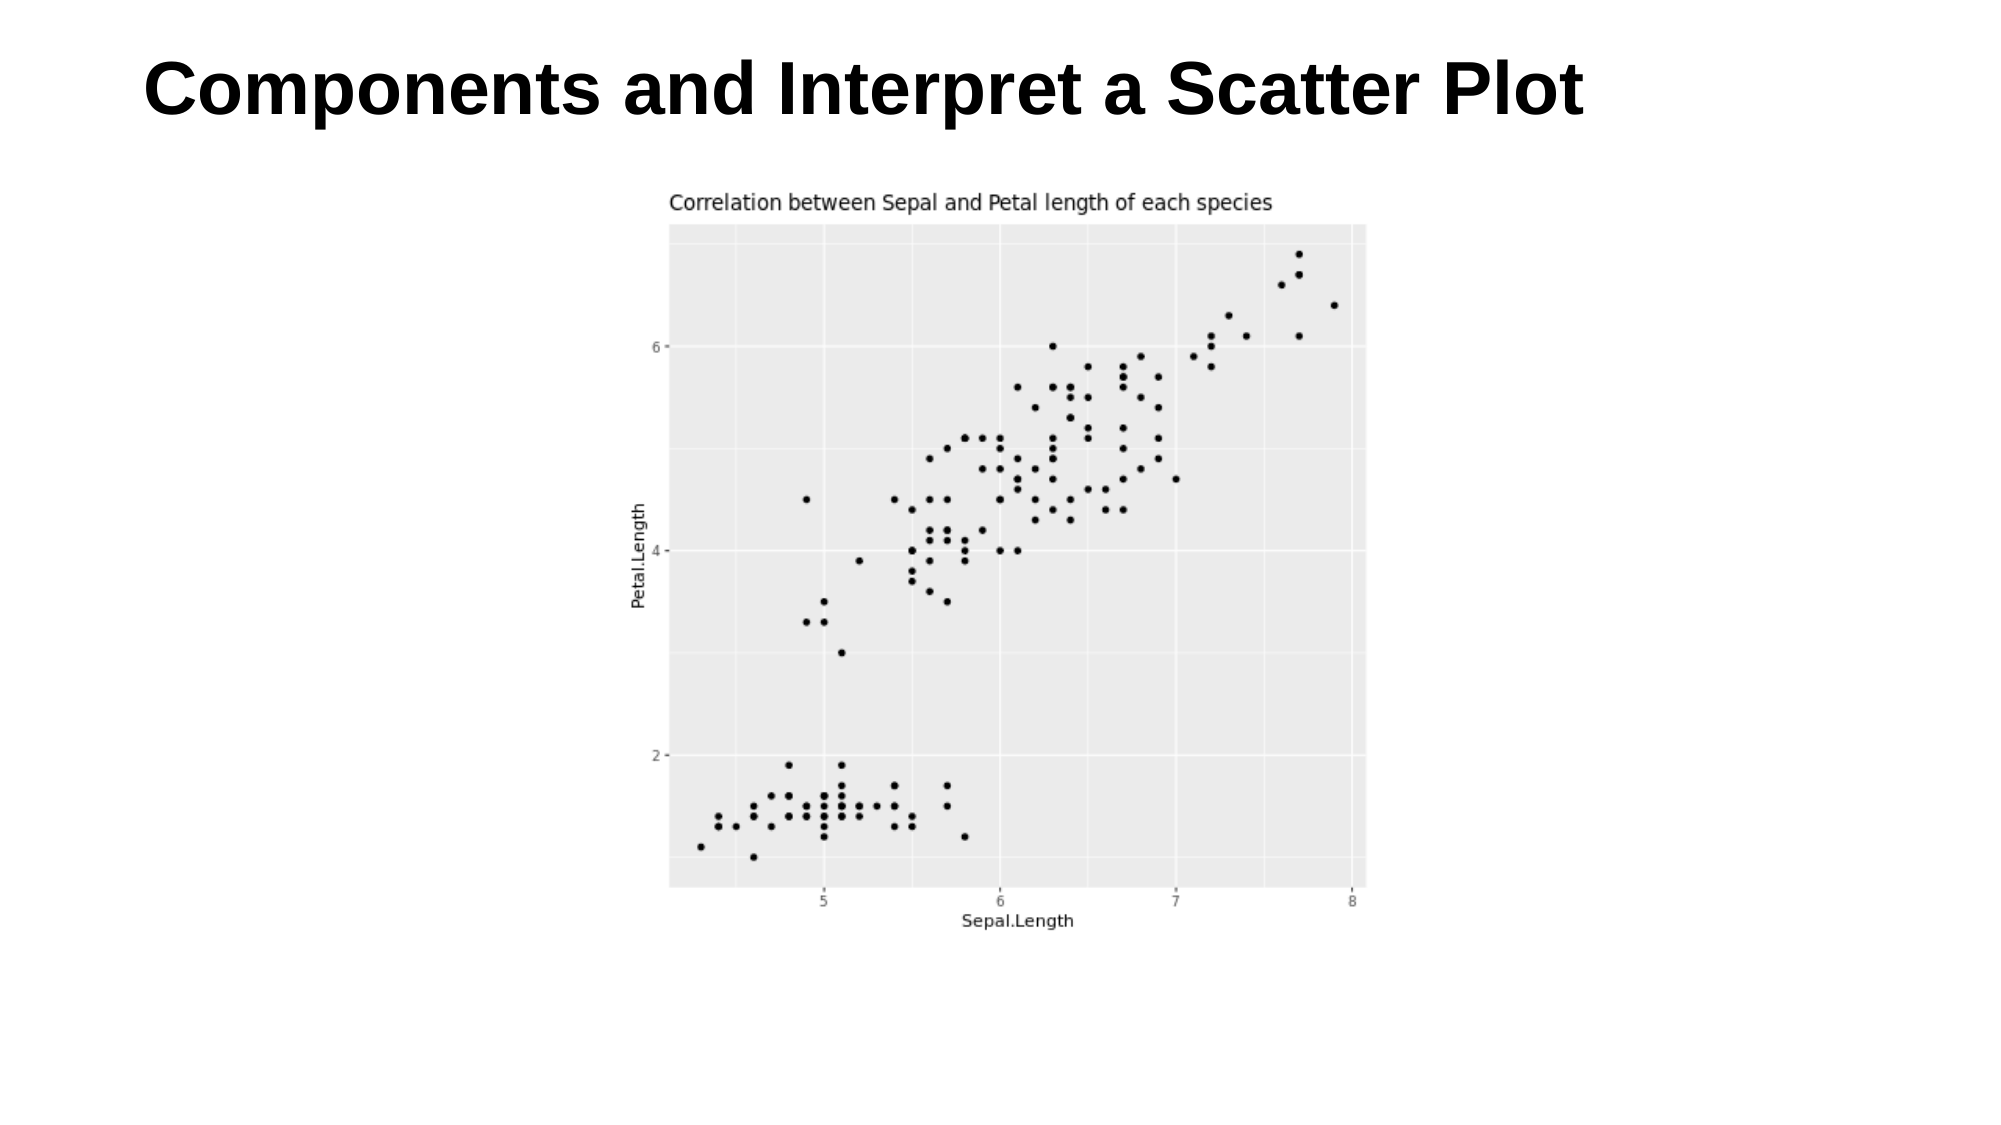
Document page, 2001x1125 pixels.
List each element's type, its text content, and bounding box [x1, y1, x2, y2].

title Components and Interpret a Scatter Plot [128, 14, 1807, 166]
picture [624, 186, 1376, 938]
